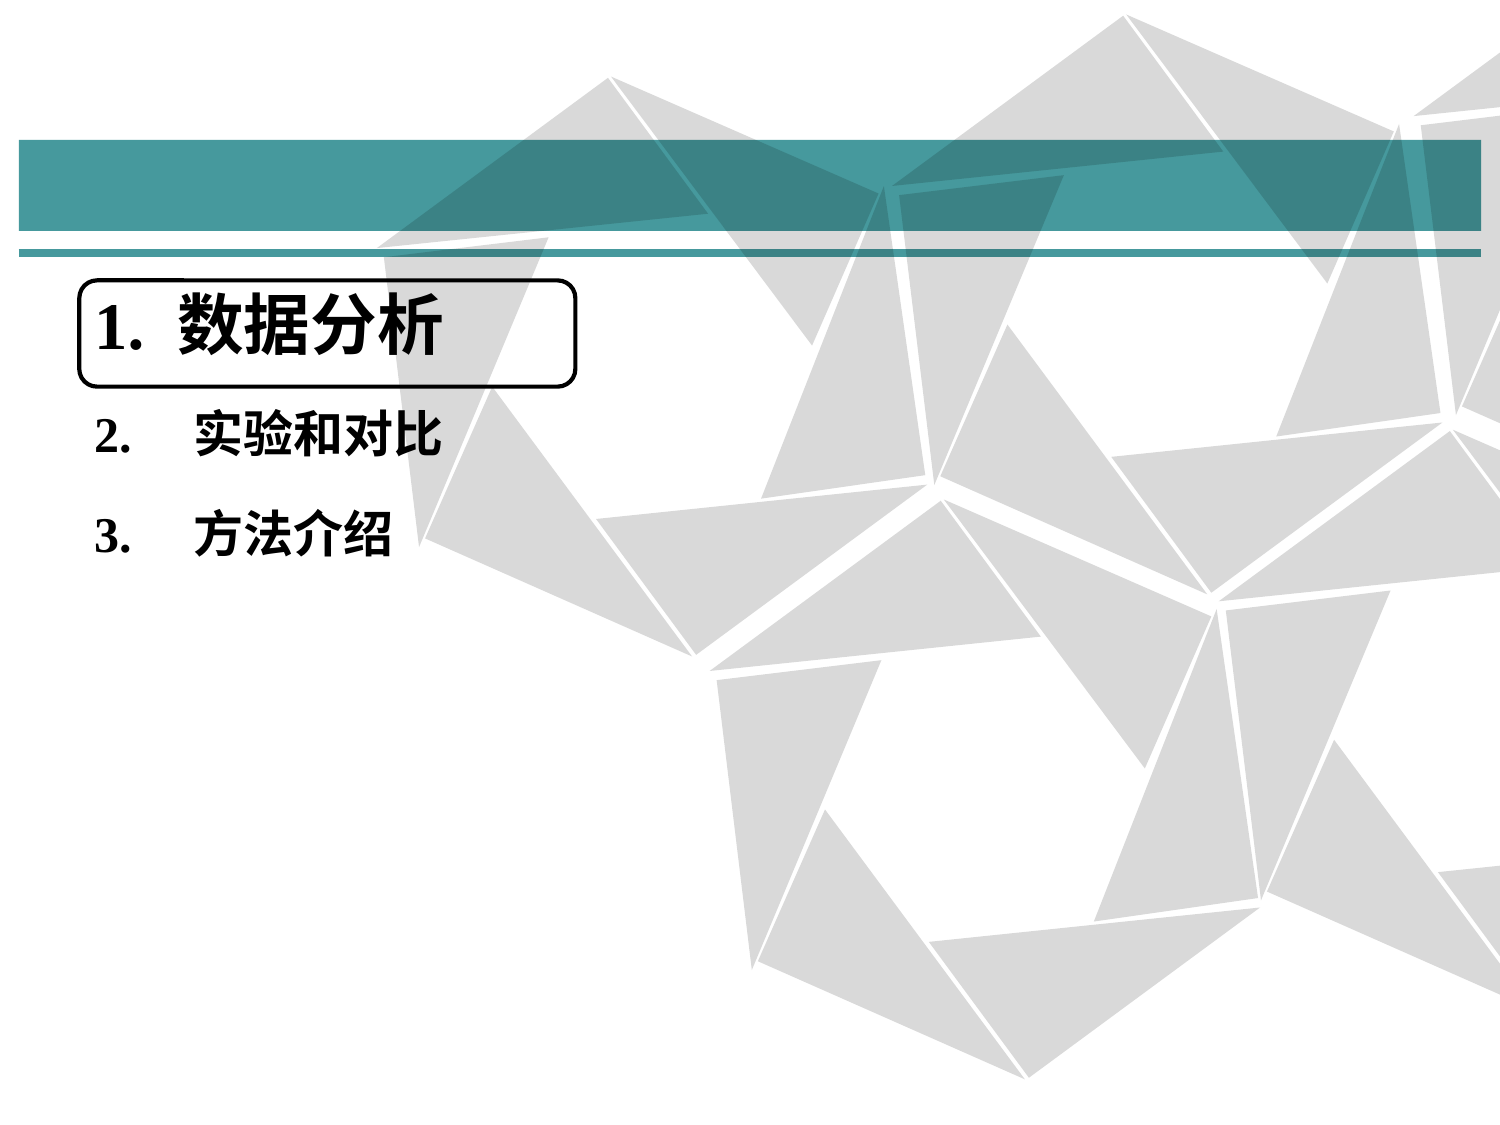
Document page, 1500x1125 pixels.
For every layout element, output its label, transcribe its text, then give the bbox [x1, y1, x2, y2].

text_box 1. 数据分析 2. 实验和对比 3. 方法介绍 [79, 377, 438, 962]
text_box [18, 139, 438, 232]
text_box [438, 30, 1500, 1024]
text_box 1. 数据分析 2. 实验和对比 3. 方法介绍 [79, 276, 386, 290]
text_box [78, 279, 438, 388]
